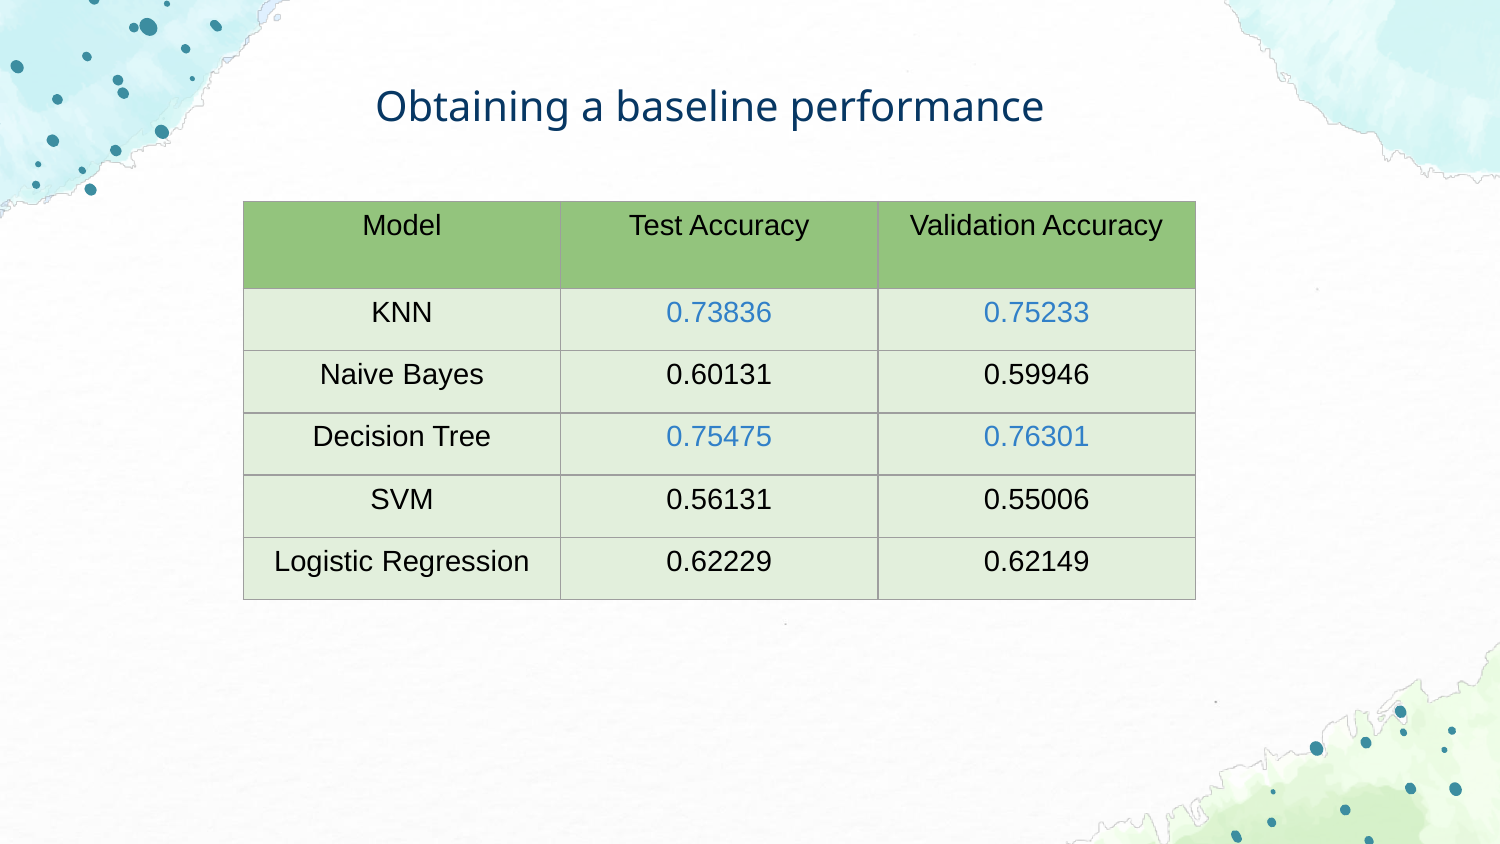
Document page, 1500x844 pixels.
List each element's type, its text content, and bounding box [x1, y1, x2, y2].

table_header Model [244, 202, 560, 288]
table_cell 0.75475 [561, 414, 877, 474]
table_cell 0.59946 [879, 351, 1195, 412]
table_cell 0.62149 [879, 538, 1195, 599]
picture [0, 0, 305, 277]
table_cell 0.76301 [879, 414, 1195, 474]
table_cell Decision Tree [244, 414, 560, 474]
text_box Obtaining a baseline performance [360, 72, 1060, 137]
table_cell KNN [244, 289, 560, 350]
table_cell 0.75233 [879, 289, 1195, 350]
table_cell 0.55006 [879, 476, 1195, 537]
table_cell Naive Bayes [244, 351, 560, 412]
table_cell Logistic Regression [244, 538, 560, 599]
table_cell 0.56131 [561, 476, 877, 537]
table_header Validation Accuracy [879, 202, 1195, 288]
table_cell 0.62229 [561, 538, 877, 599]
table_cell 0.60131 [561, 351, 877, 412]
table_header Test Accuracy [561, 202, 877, 288]
table_cell 0.73836 [561, 289, 877, 350]
picture [0, 0, 1500, 844]
table_cell SVM [244, 476, 560, 537]
